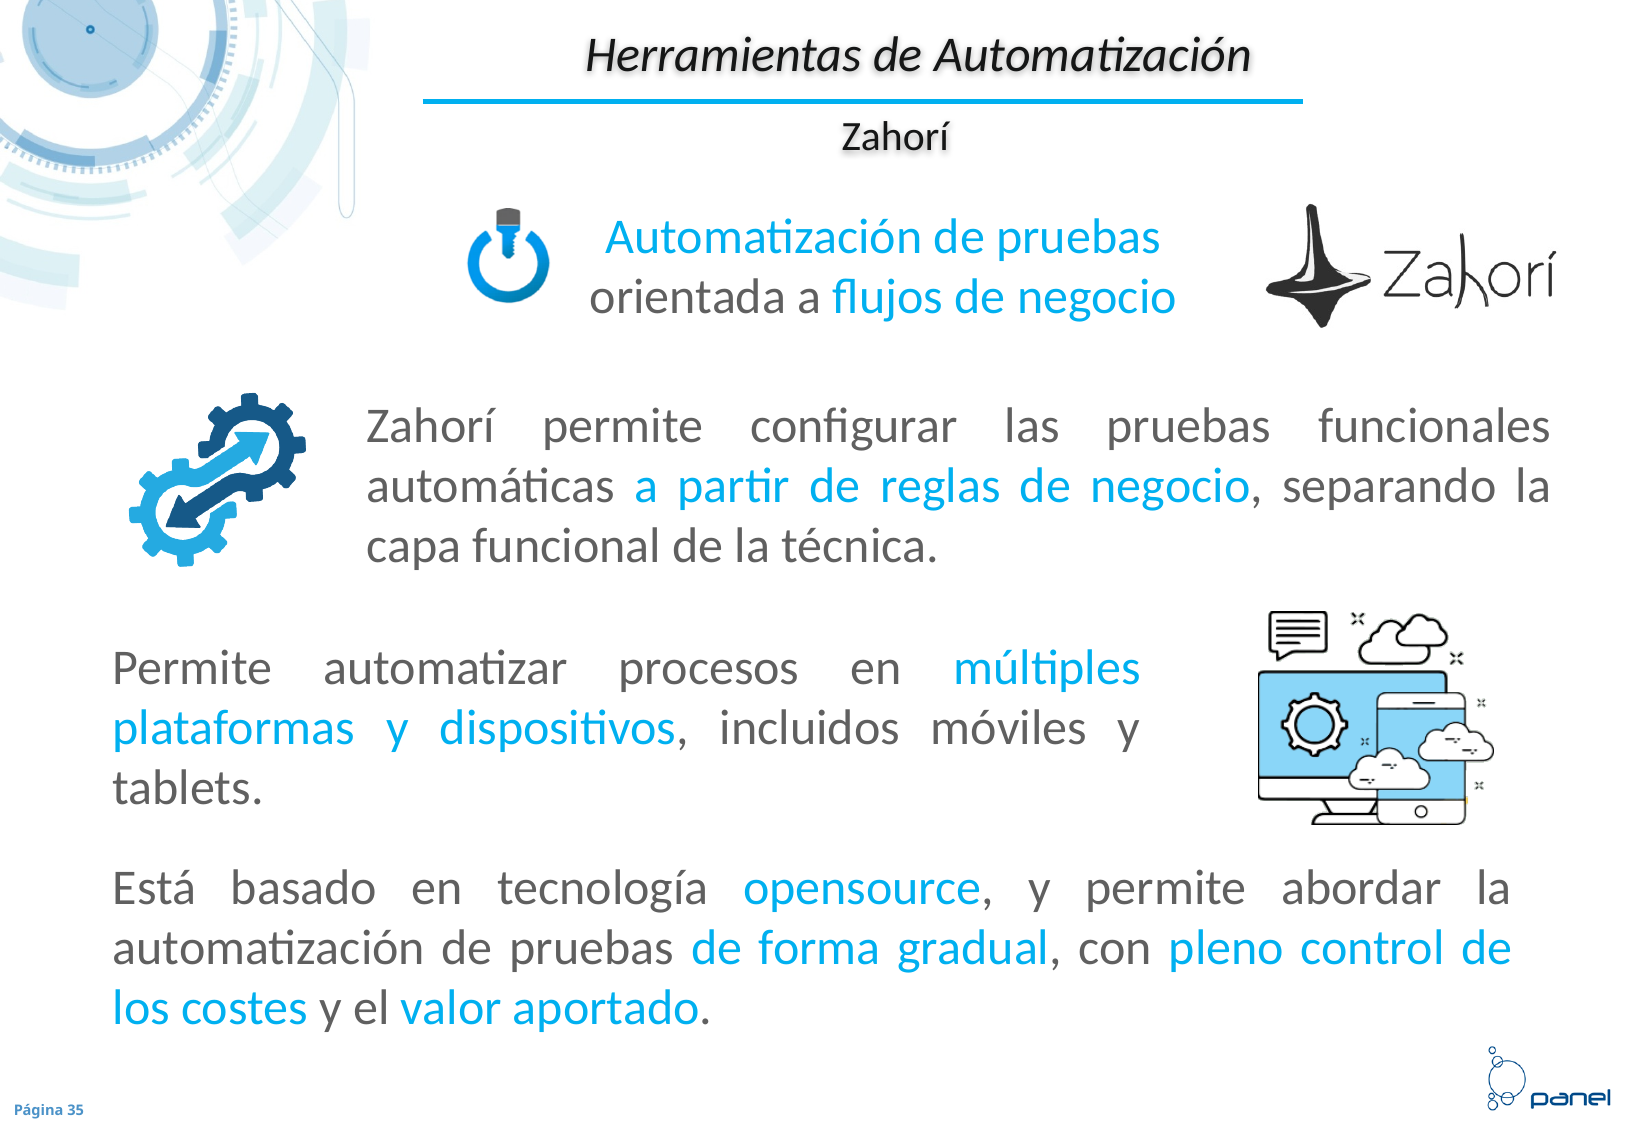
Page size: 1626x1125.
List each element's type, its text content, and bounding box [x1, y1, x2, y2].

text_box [97, 611, 1494, 870]
text_box Zahorí [682, 111, 1108, 167]
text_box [121, 385, 1567, 579]
slide_number Página 35 [0, 1093, 338, 1125]
picture [0, 0, 1108, 344]
picture [1258, 196, 1567, 342]
text_box Herramientas de Automatización [245, 13, 1593, 89]
picture [1476, 1039, 1618, 1118]
list Automatización de pruebas orientada a flujos de negocio [517, 196, 1250, 362]
text_box Está basado en tecnología opensource, y permite abordar la automatización de pruebas de forma gradual, con pleno control de los costes y el valor aportado. [97, 847, 1528, 1072]
